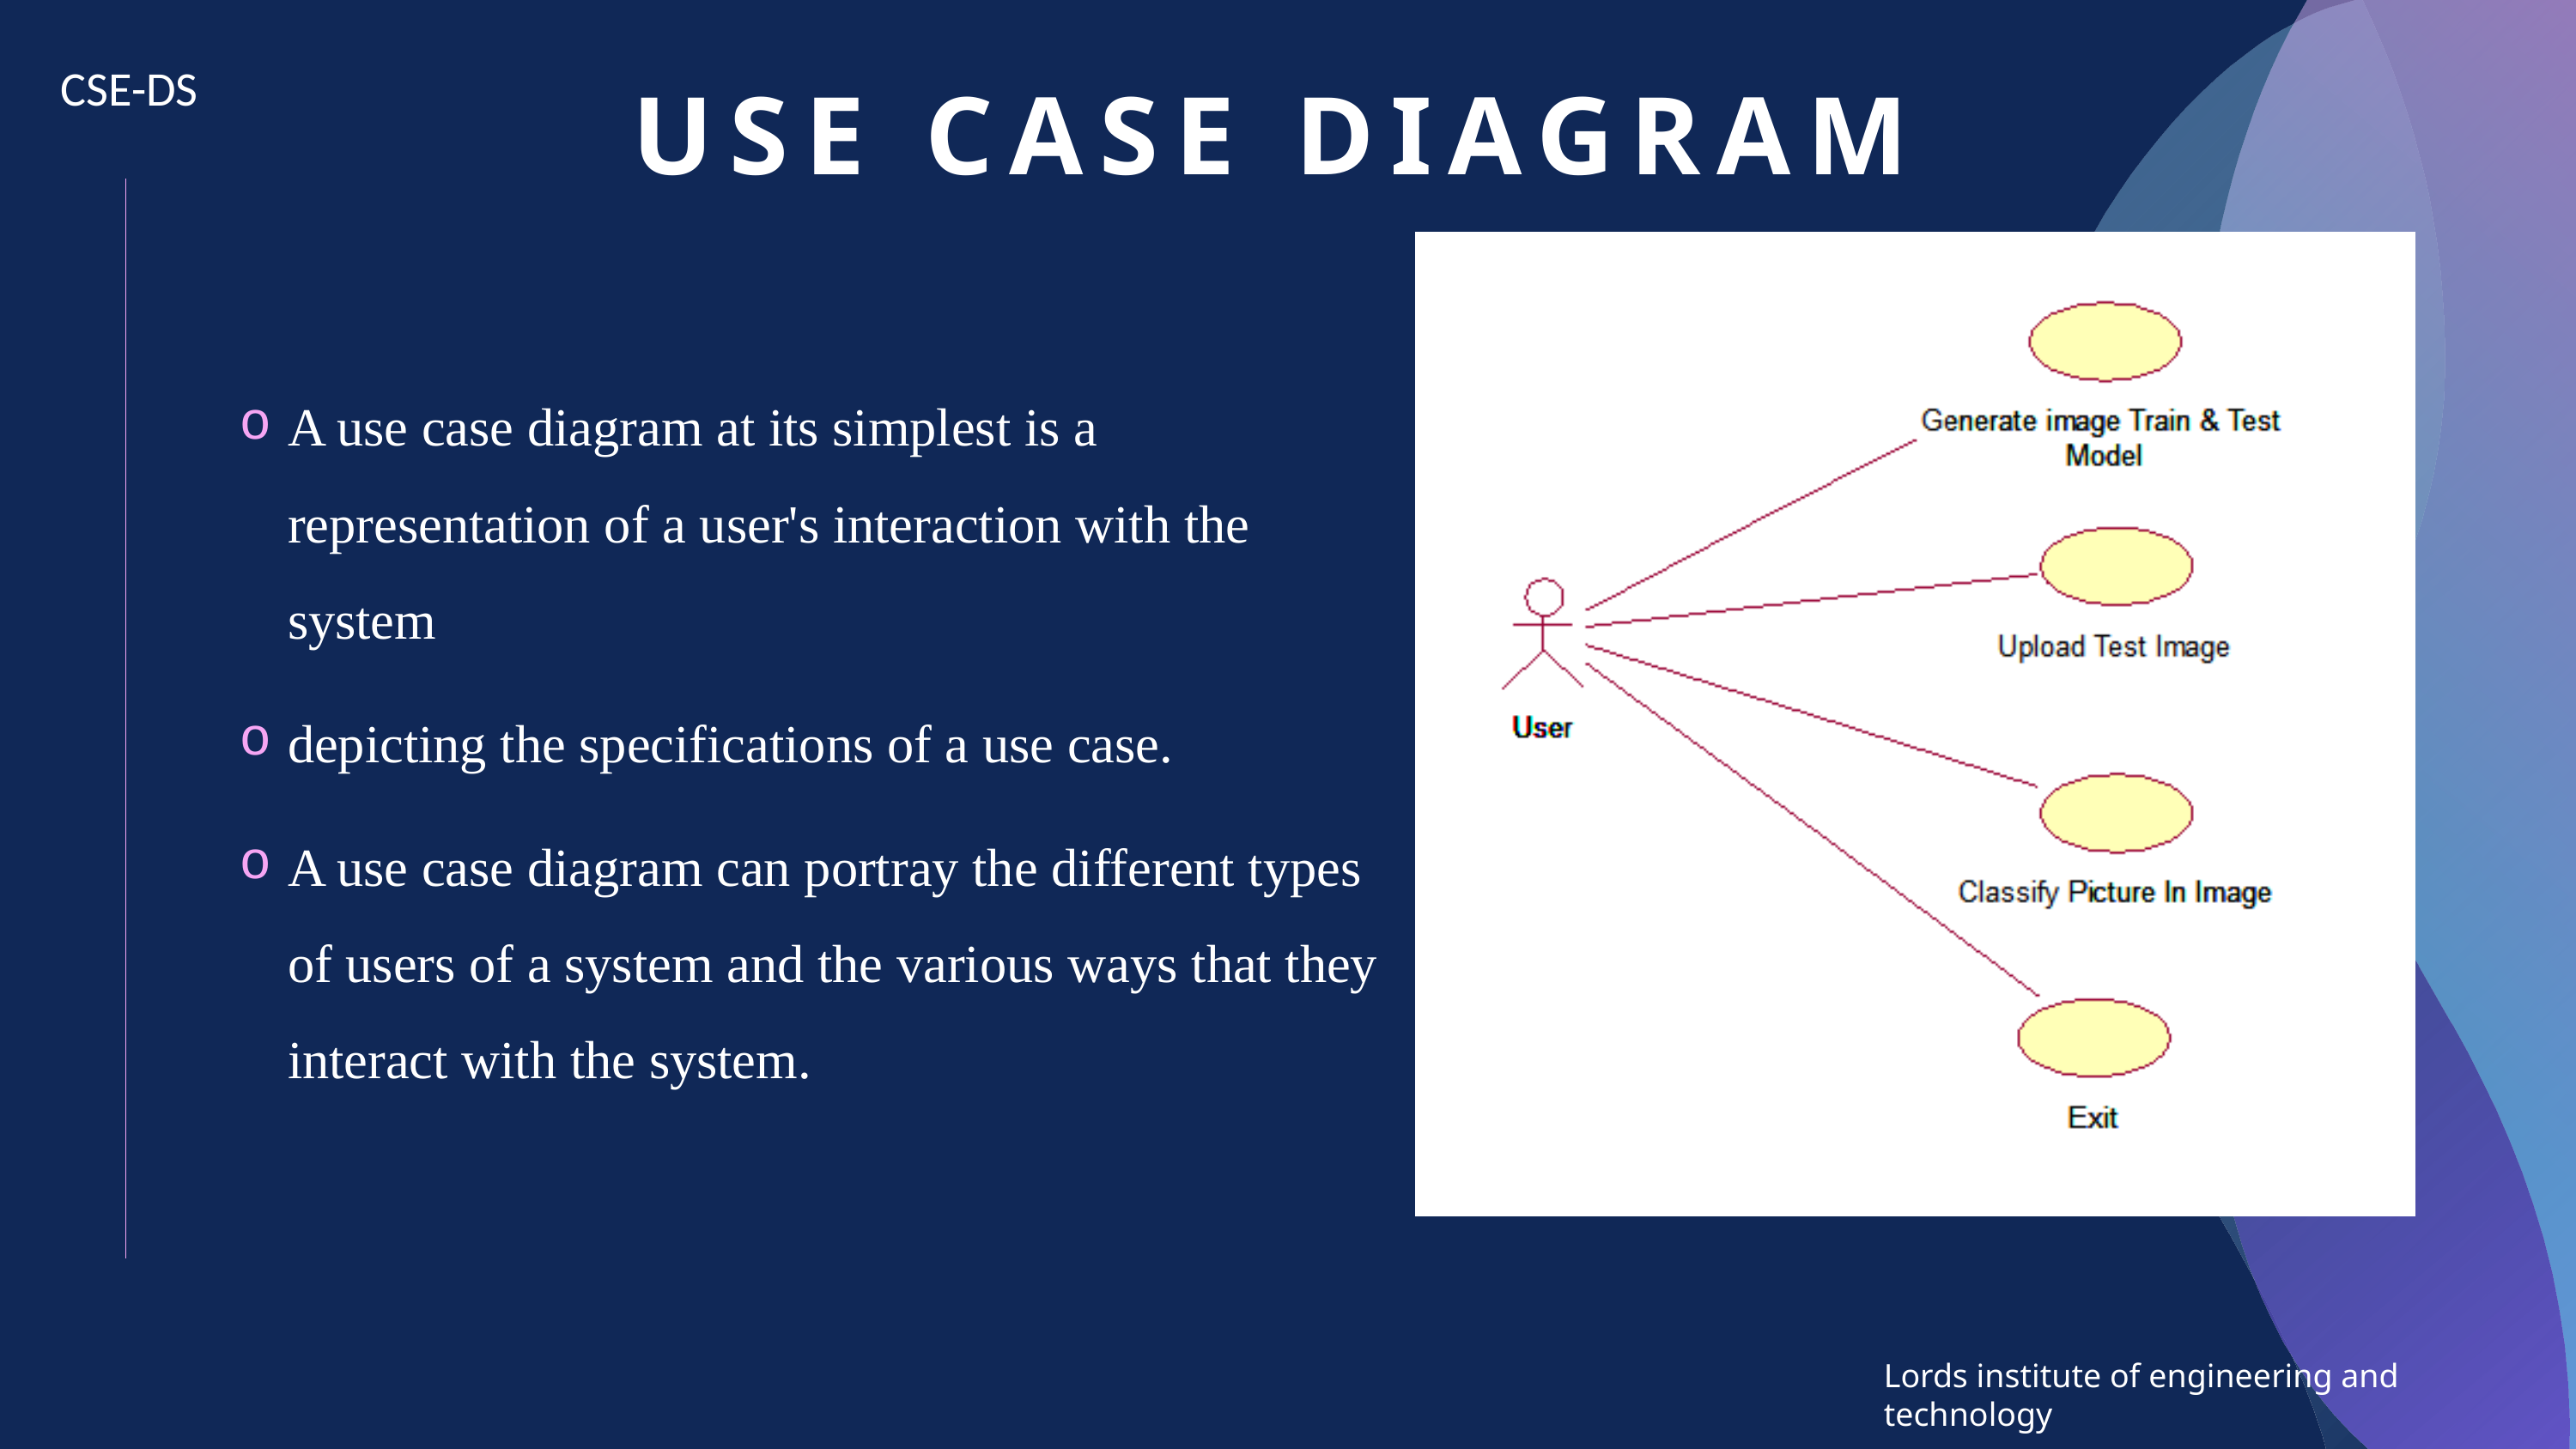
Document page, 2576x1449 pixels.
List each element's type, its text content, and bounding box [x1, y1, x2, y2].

text_box CSE-DS [47, 52, 253, 123]
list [1415, 232, 2415, 1216]
title USE case diagram [619, 55, 1957, 204]
list A use case diagram at its simplest is a representation of a user's interaction with the system depicting the specifications of a use case. A use case diagram can portray the different types of users of a system and the various ways that they interact with the system. [226, 354, 1394, 1043]
footer Lords institute of engineering and technology [1870, 1367, 2555, 1422]
